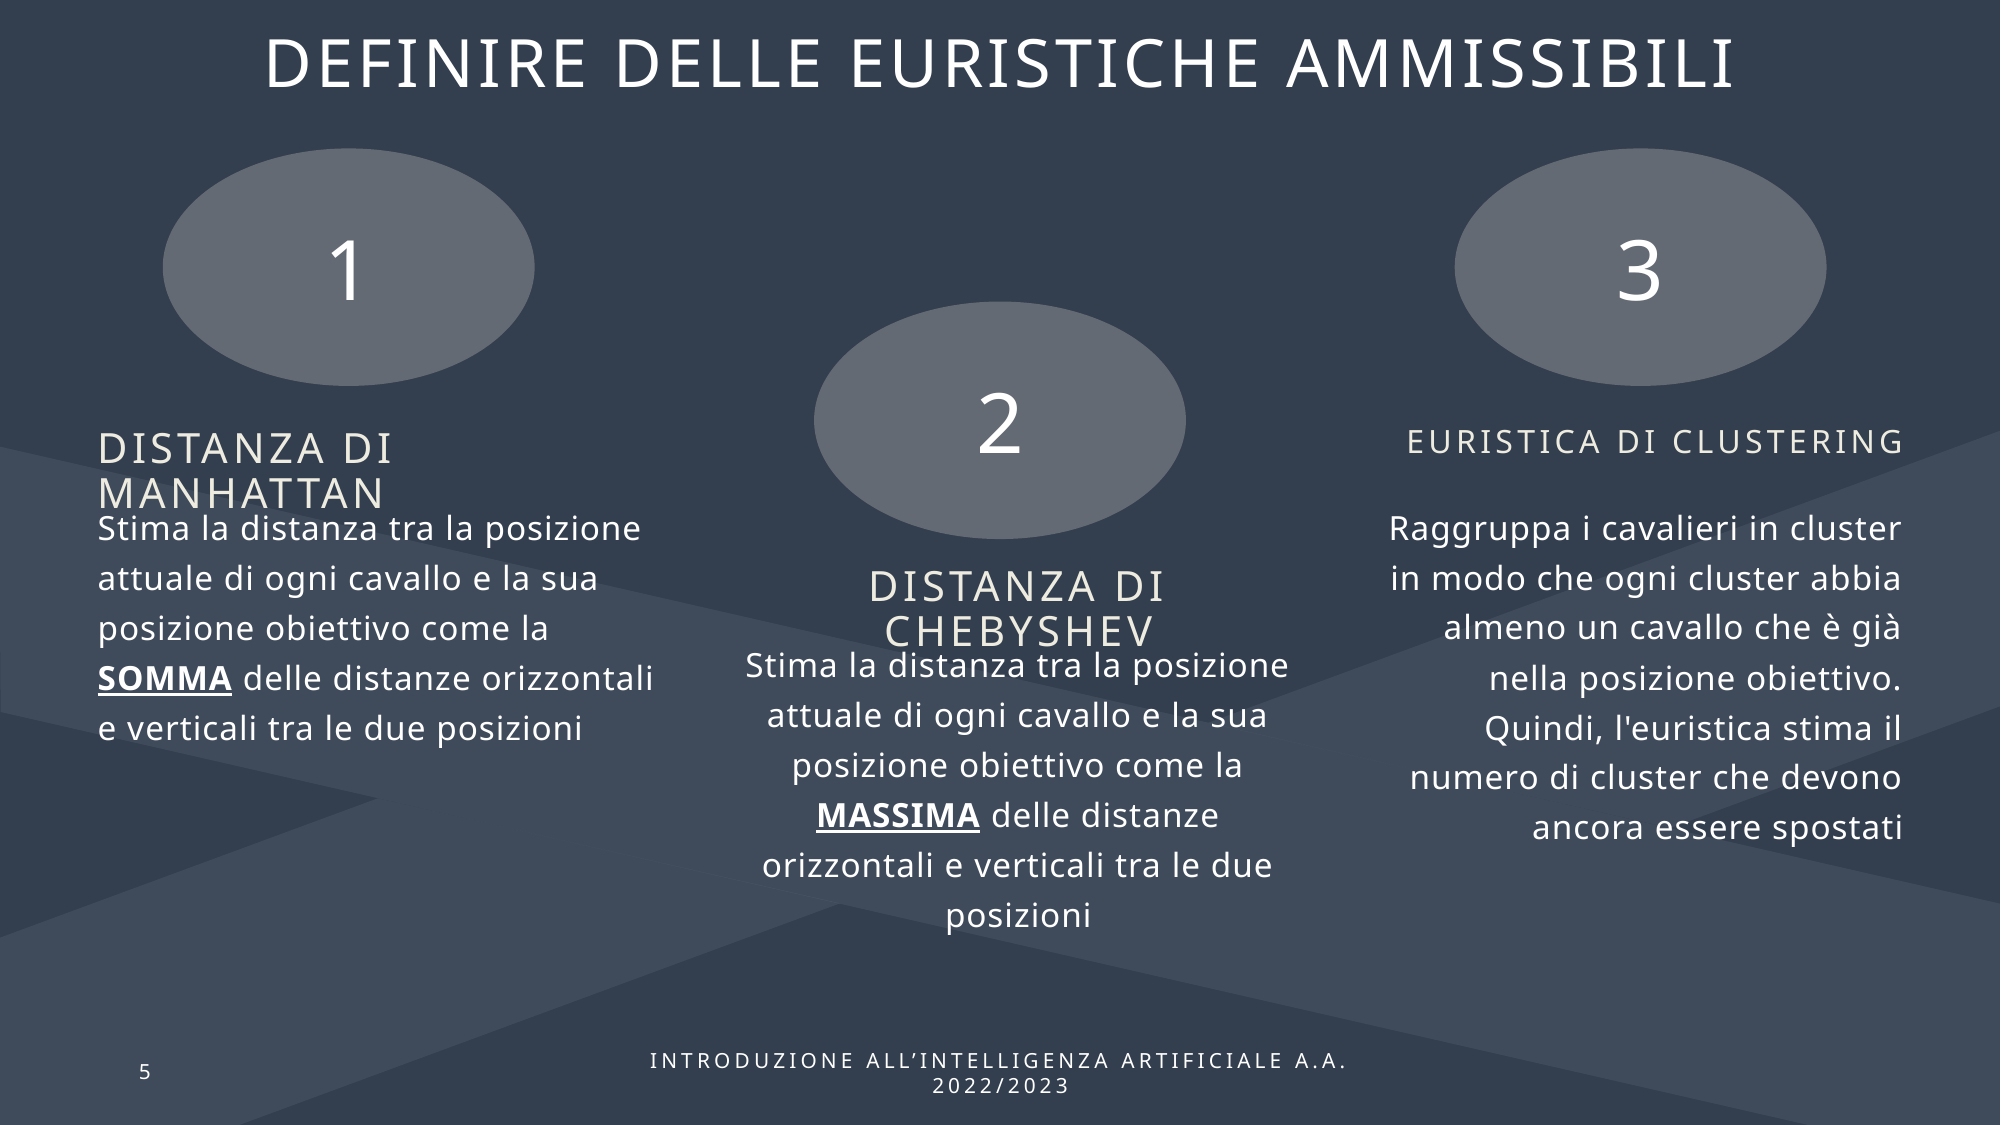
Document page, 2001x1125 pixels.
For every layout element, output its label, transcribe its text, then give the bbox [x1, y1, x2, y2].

list Raggruppa i cavalieri in cluster in modo che ogni cluster abbia almeno un cavallo che è già nella posizione obiettivo. Quindi, l'euristica stima il numero di cluster che devono ancora essere spostati [1362, 489, 1919, 499]
list Stima la distanza tra la posizione attuale di ogni cavallo e la sua posizione obiettivo come la SOMMA delle distanze orizzontali e verticali tra le due posizioni [82, 490, 674, 499]
text_box 2 [813, 300, 1187, 499]
text_box 3 [1453, 147, 1828, 387]
text_box 1 [161, 147, 536, 387]
list Distanza di Manhattan [82, 420, 674, 490]
text_box Definire delle euristiche ammissibili [21, 22, 1979, 103]
list Euristica di clustering [1362, 418, 1919, 488]
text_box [0, 499, 2000, 1125]
